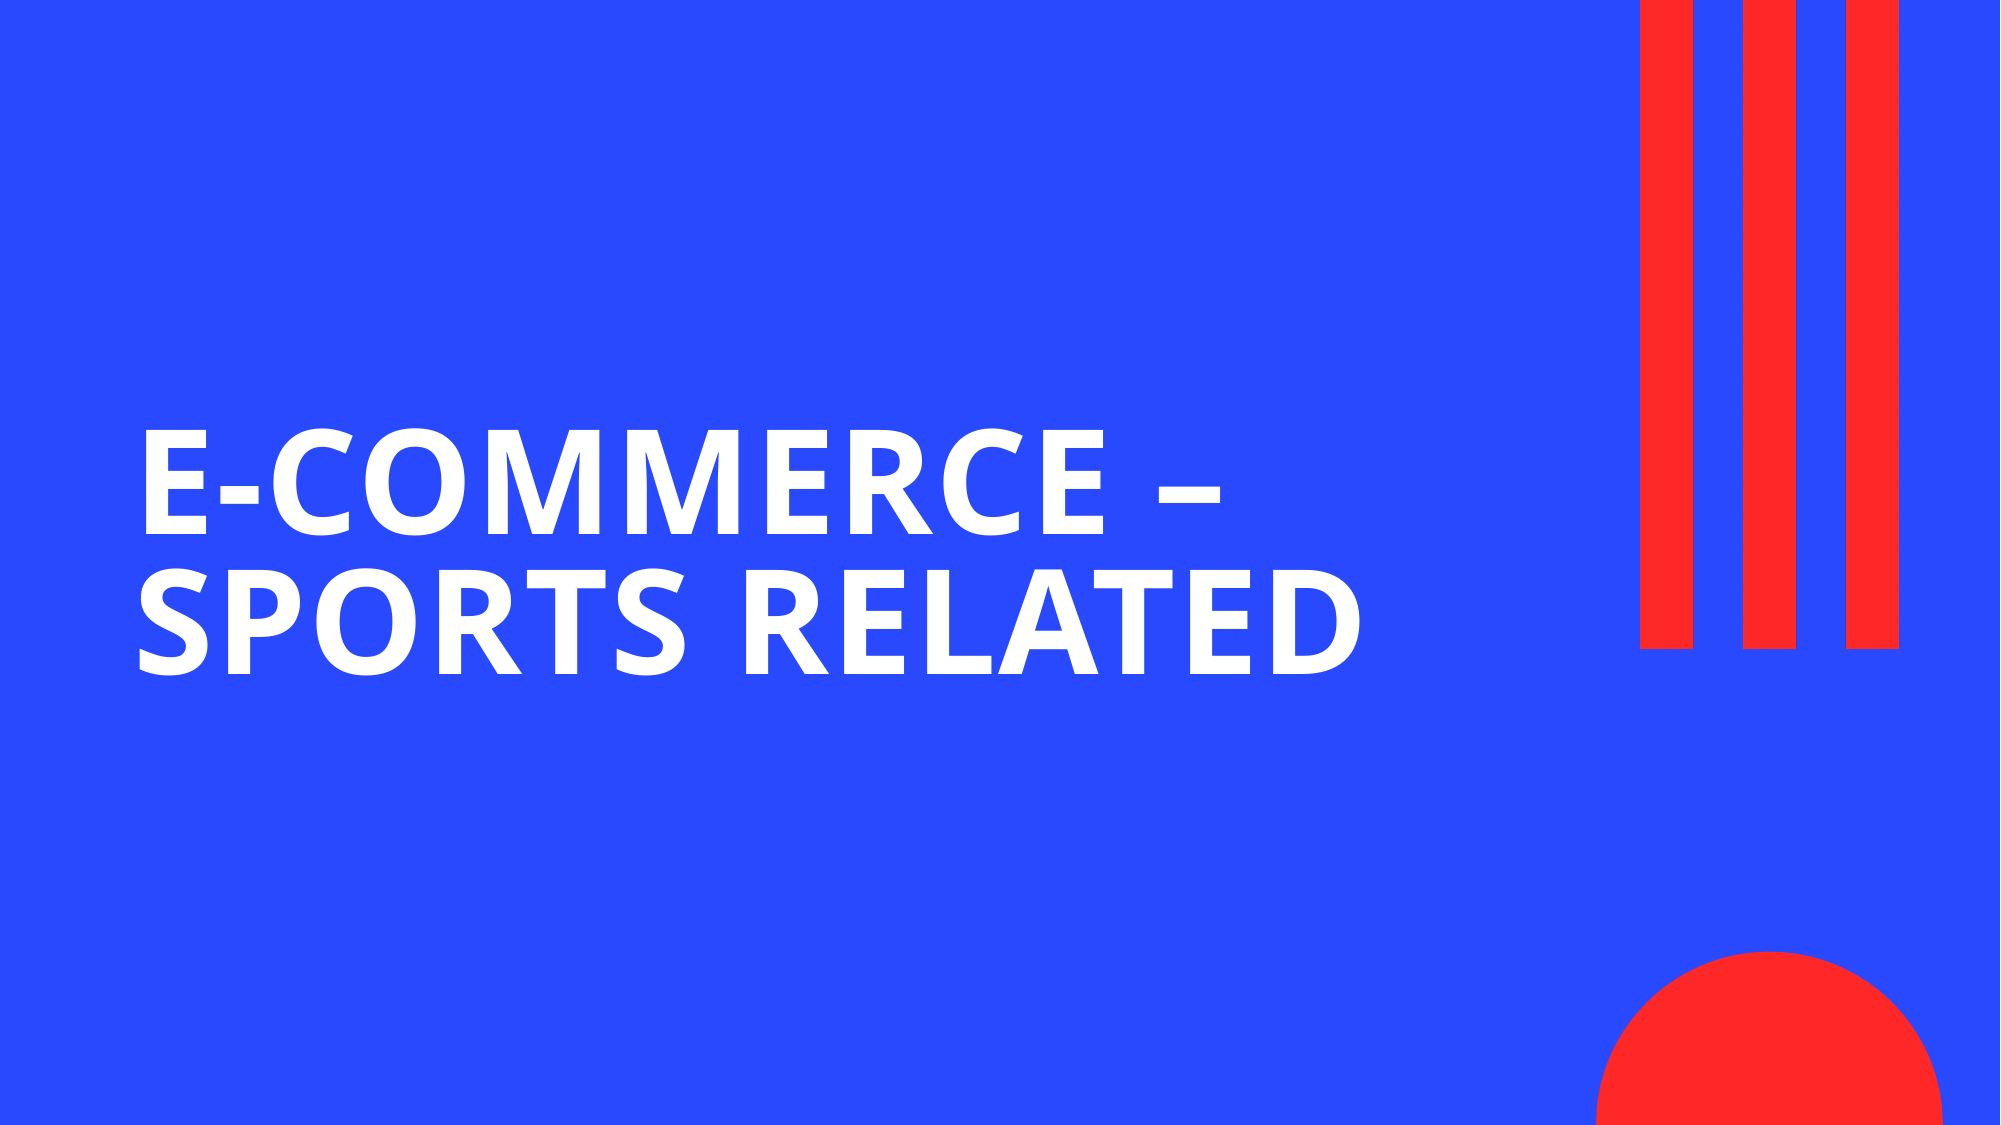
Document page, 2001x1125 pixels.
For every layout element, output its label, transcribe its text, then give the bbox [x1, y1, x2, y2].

picture [1640, 0, 1899, 649]
title E-COMMERCE – SPORTS RELATED [133, 103, 1603, 1022]
